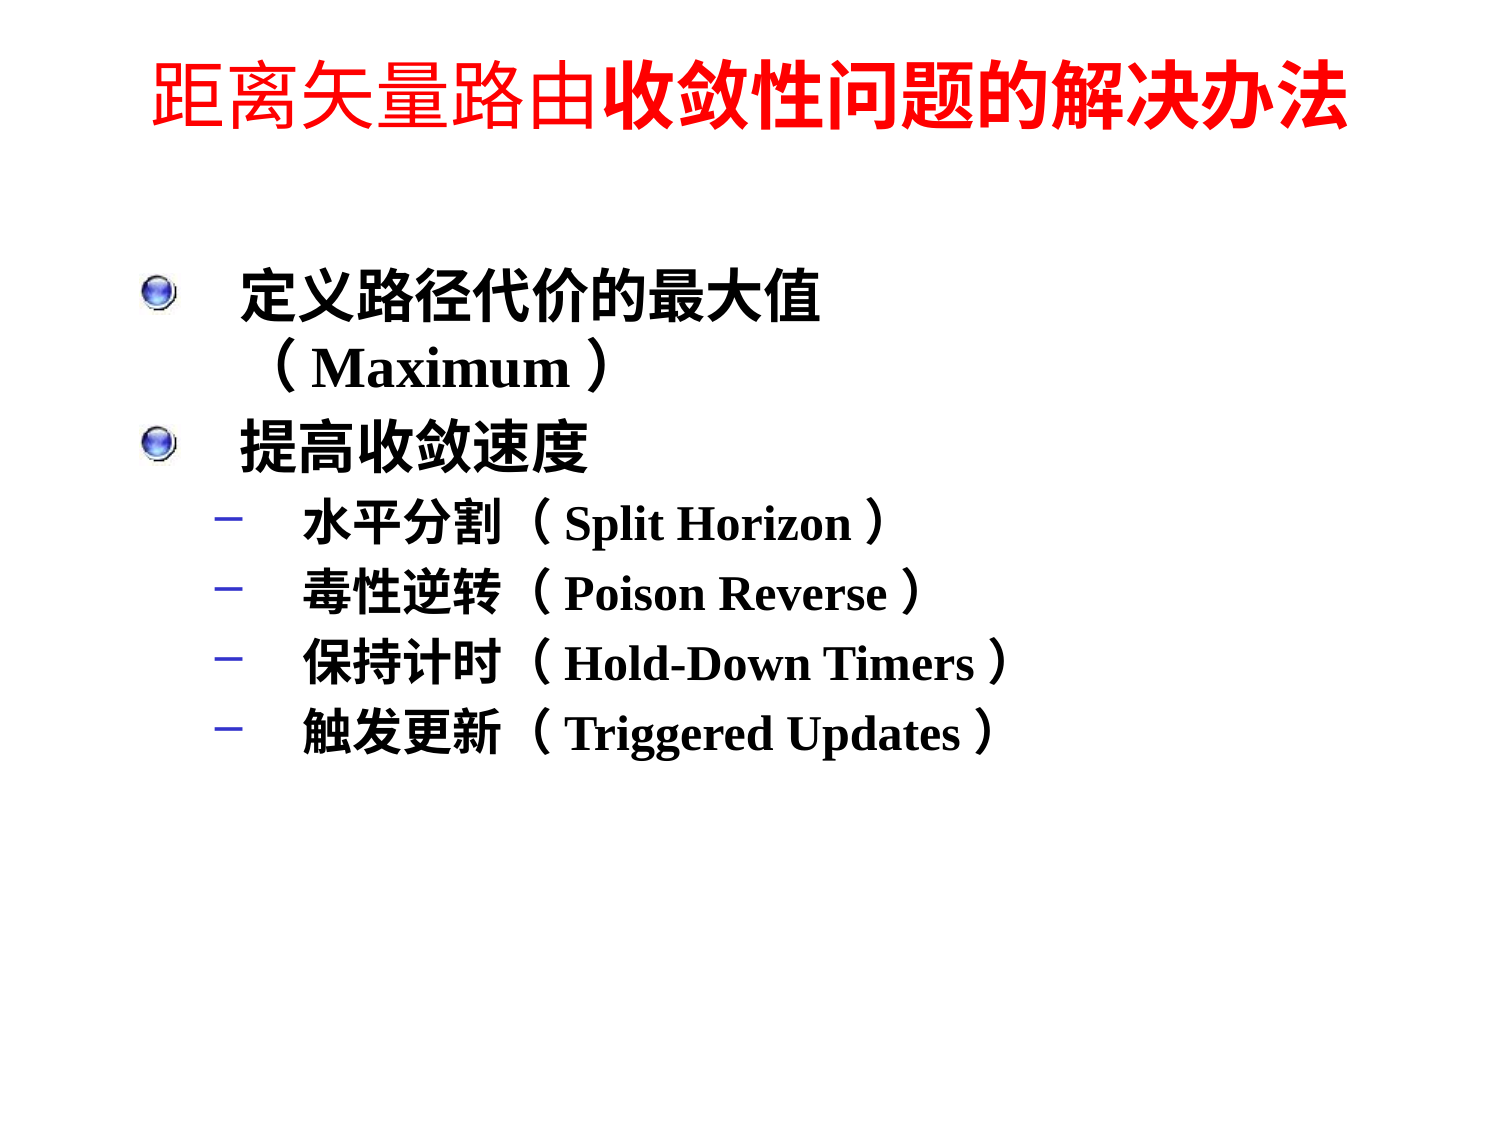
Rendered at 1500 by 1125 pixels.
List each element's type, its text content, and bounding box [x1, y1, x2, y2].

picture [139, 424, 181, 466]
picture [139, 273, 181, 315]
title 距离矢量路由收敛性问题的解决办法 [0, 0, 1500, 188]
list 定义路径代价的最大值（Maximum） 提高收敛速度 水平分割（Split Horizon） 毒性逆转（Poison Reverse） 保持计时（Hold-Down Timers） 触发更新（Triggered Updates） [124, 251, 1225, 389]
